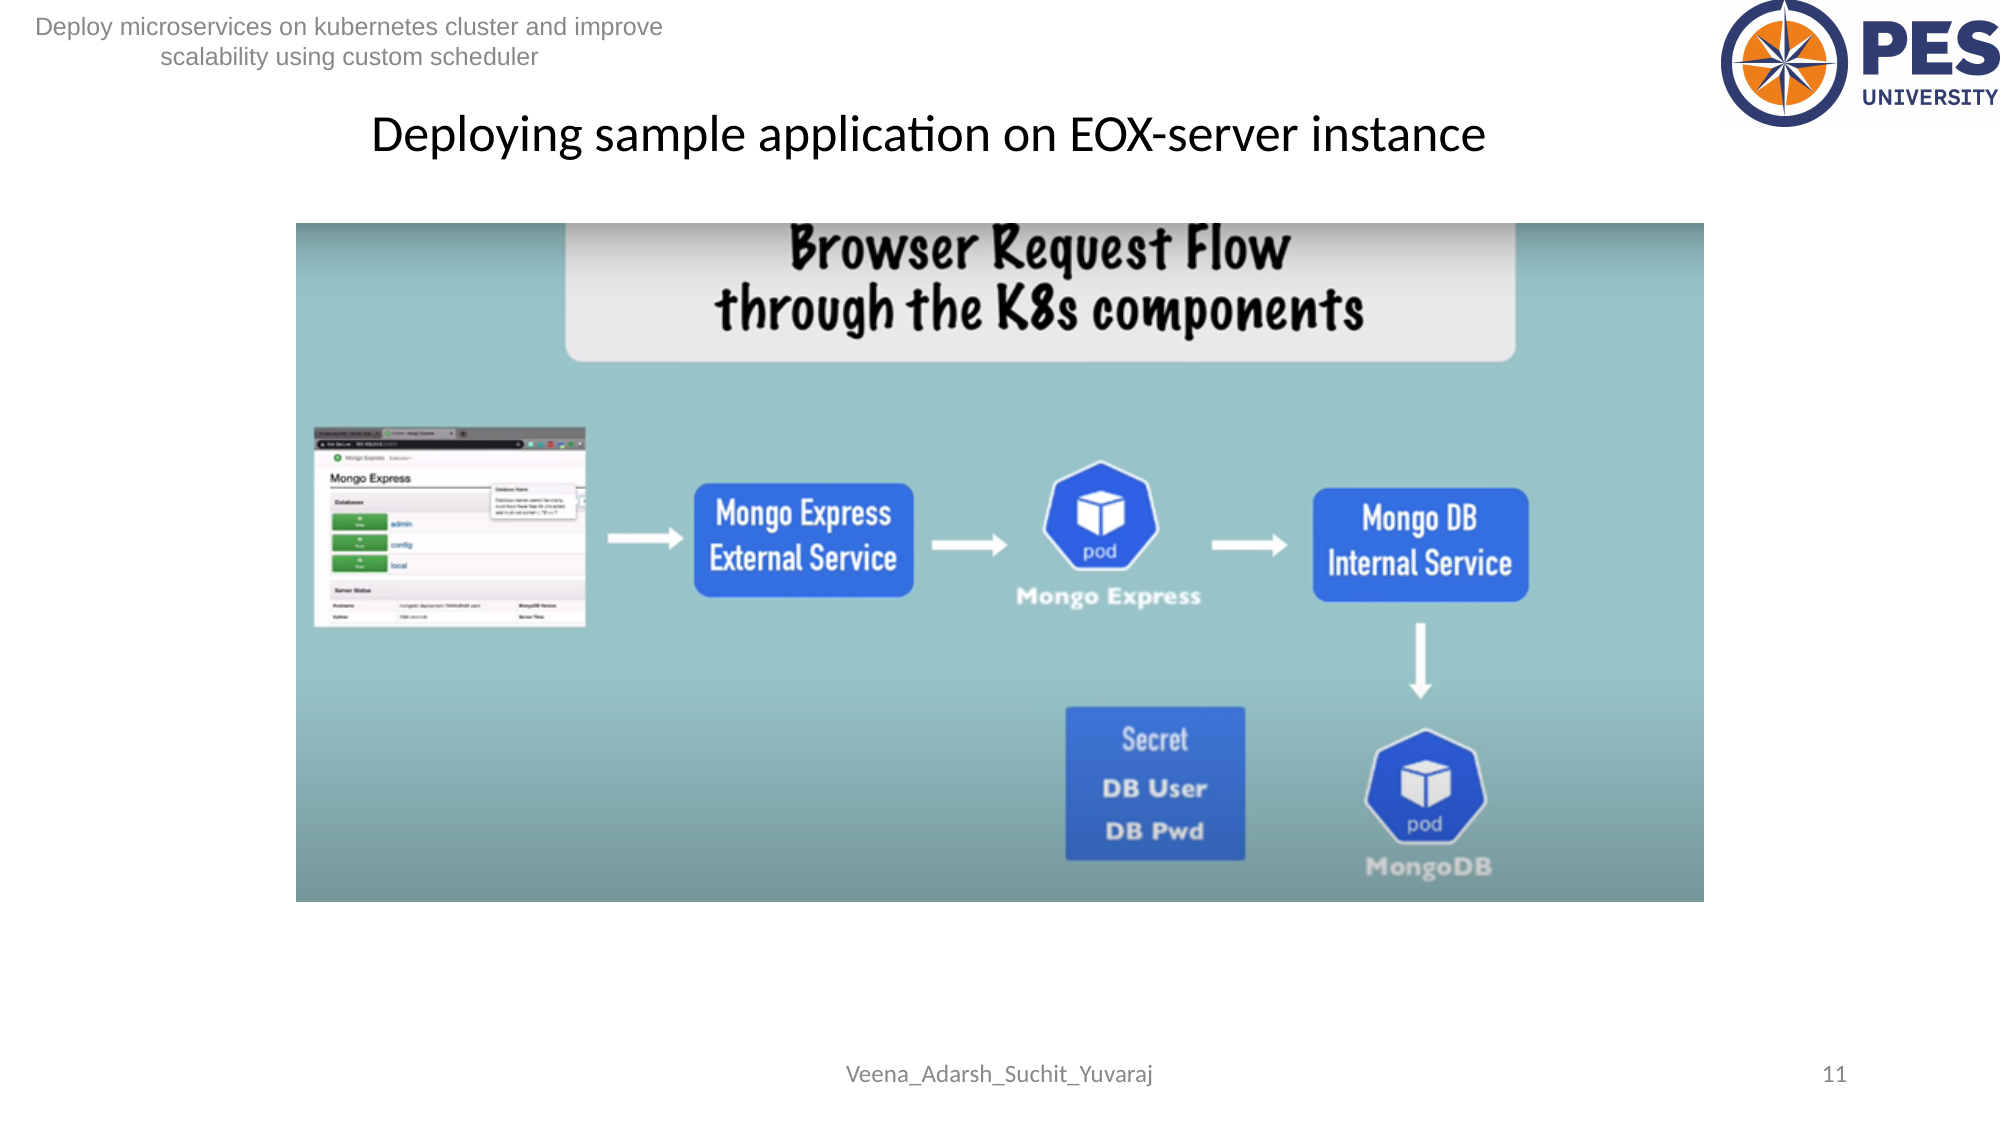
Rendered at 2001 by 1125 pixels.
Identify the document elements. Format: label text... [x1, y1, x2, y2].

footer Veena_Adarsh_Suchit_Yuvaraj [662, 1042, 1338, 1103]
text_box Deploy microservices on kubernetes cluster and improve scalability using custom scheduler [12, 10, 688, 71]
text_box Deploying sample application on EOX-server instance [356, 84, 1644, 177]
text_box [138, 66, 1826, 207]
slide_number 11 [1412, 1042, 1863, 1103]
text_box [213, 214, 1704, 908]
picture [1721, 0, 2000, 127]
picture [296, 223, 1704, 902]
